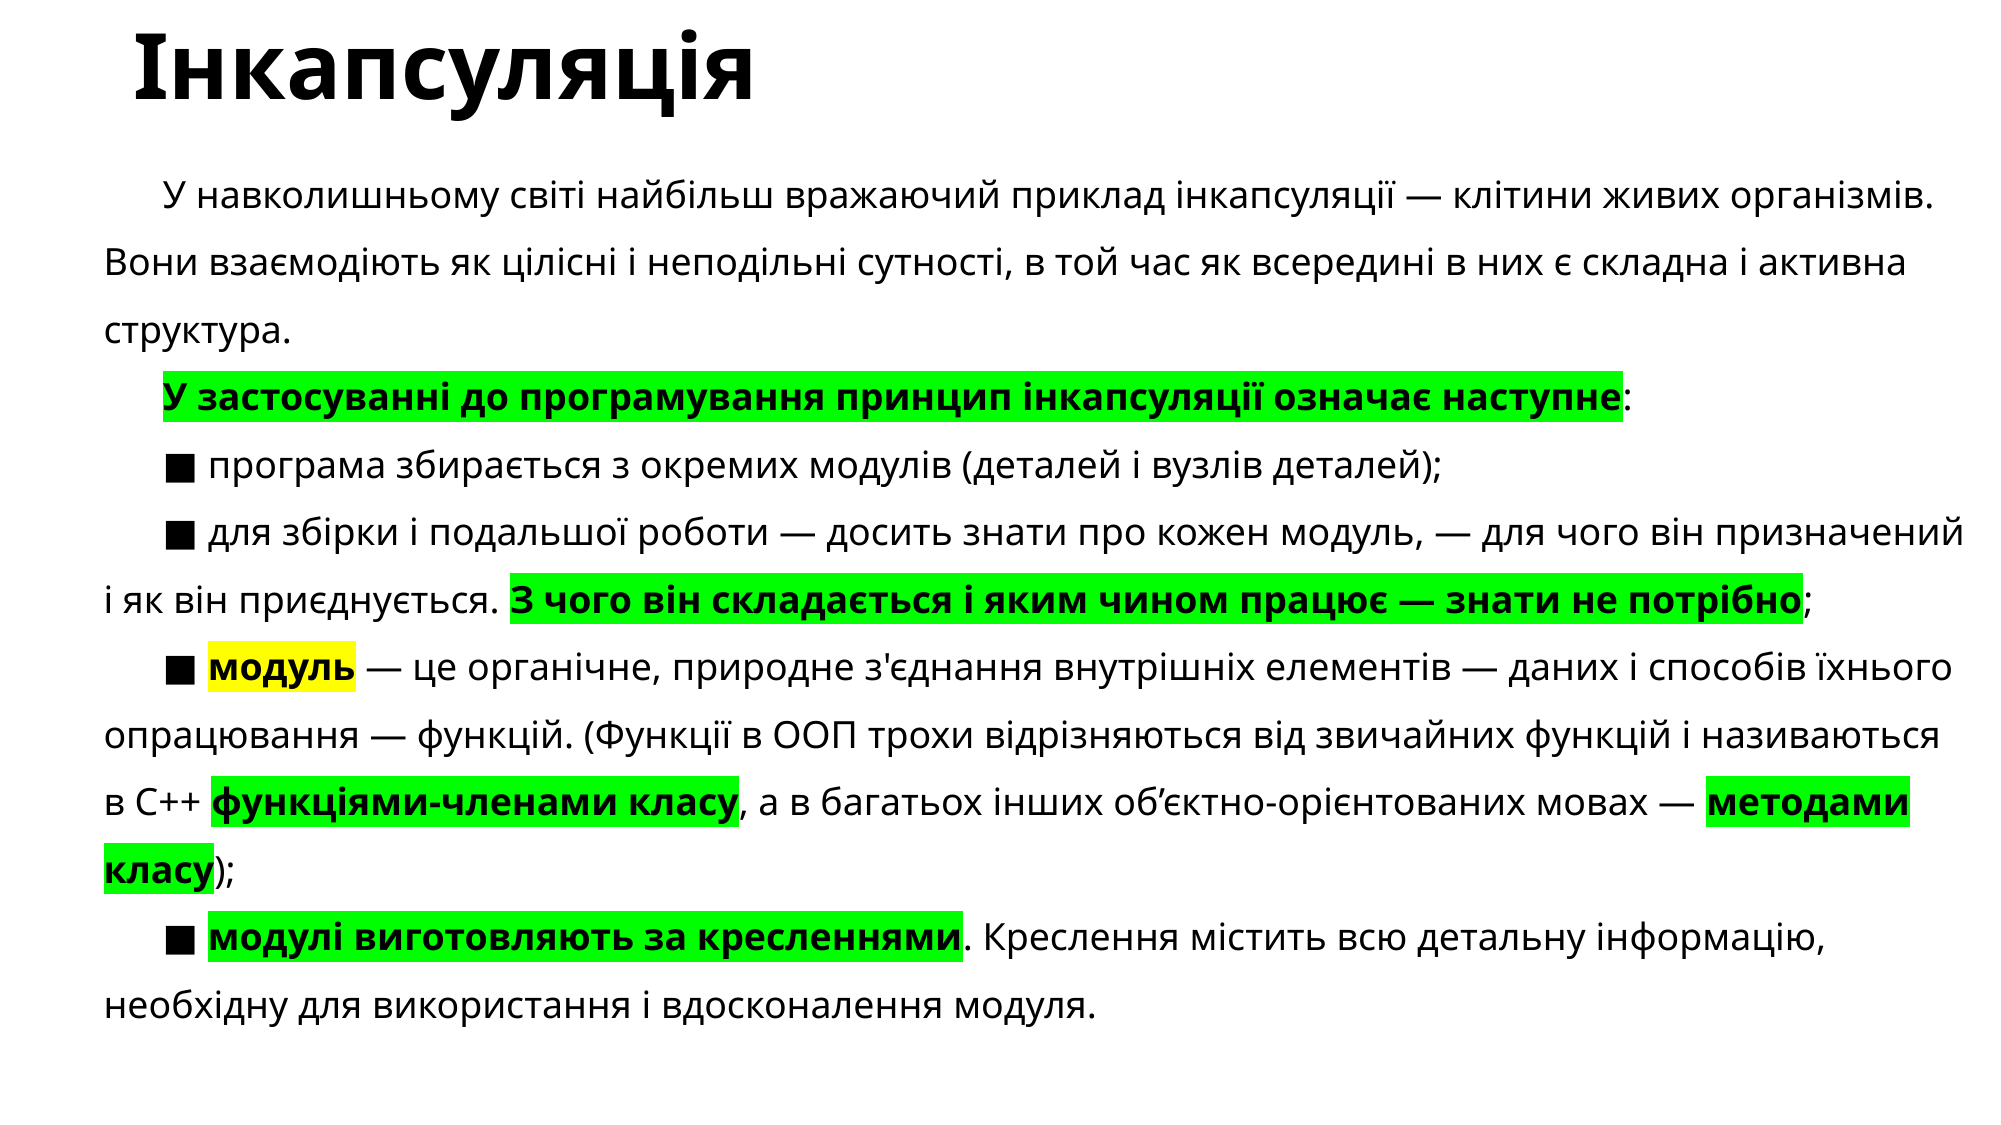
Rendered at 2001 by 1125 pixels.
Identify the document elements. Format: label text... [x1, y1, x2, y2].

list У навколишньому світі найбільш вражаючий приклад інкапсуляції — клітини живих організмів. Вони взаємодіють як цілісні і неподільні сутності, в той час як всередині в них є складна і активна структура. У застосуванні до програмування принцип інкапсуляції означає наступне: ■ програма збирається з окремих модулів (деталей і вузлів деталей); ■ для збірки і подальшої роботи — досить знати про кожен модуль, — для чого він призначений і як він приєднується. З чого він складається і яким чином працює — знати не потрібно; ■ модуль — це органічне, природне з'єднання внутрішніх елементів — даних і способів їхнього опрацювання — функцій. (Функції в ООП трохи відрізняються від звичайних функцій і називаються в С++ функціями-членами класу, а в багатьох інших об’єктно-орієнтованих мовах — методами класу); ■ модулі виготовляють за кресленнями. Креслення містить всю детальну інформацію, необхідну для використання і вдосконалення модуля. [0, 140, 2000, 1125]
title Інкапсуляція [0, 0, 2000, 140]
